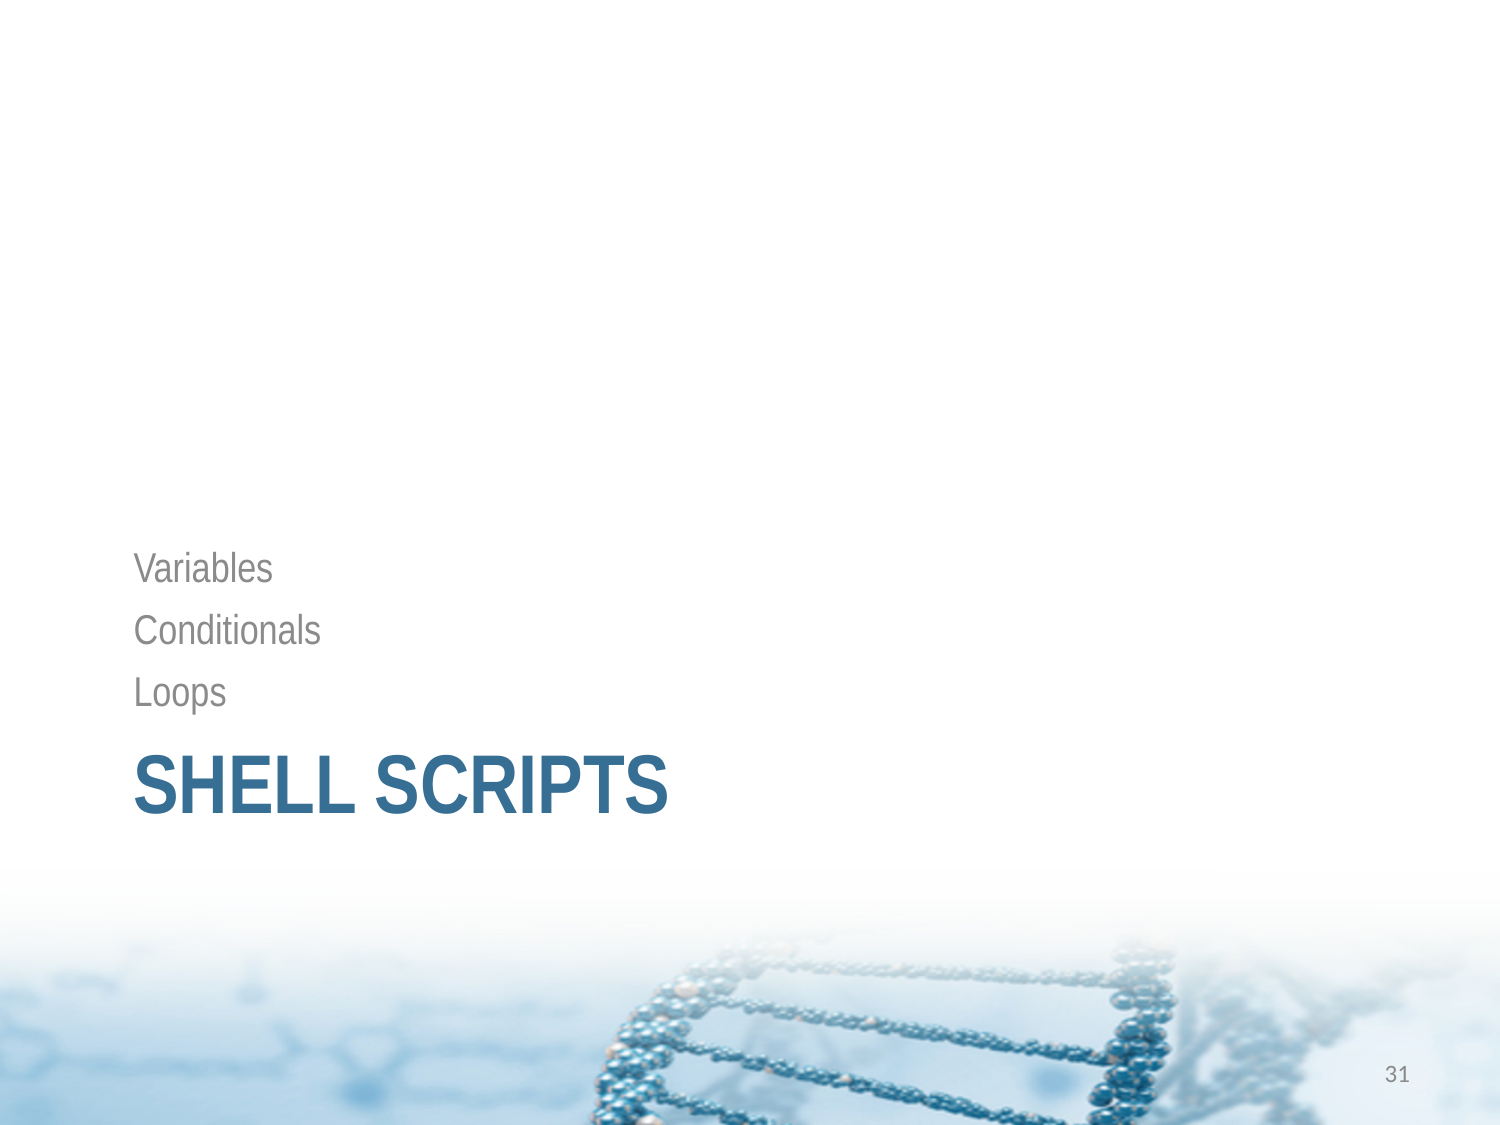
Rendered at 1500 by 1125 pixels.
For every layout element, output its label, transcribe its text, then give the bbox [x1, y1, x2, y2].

list Variables Conditionals Loops [118, 476, 1394, 723]
title Shell Scripts [118, 723, 1394, 947]
slide_number 31 [1074, 1042, 1425, 1103]
picture [0, 862, 1500, 1125]
